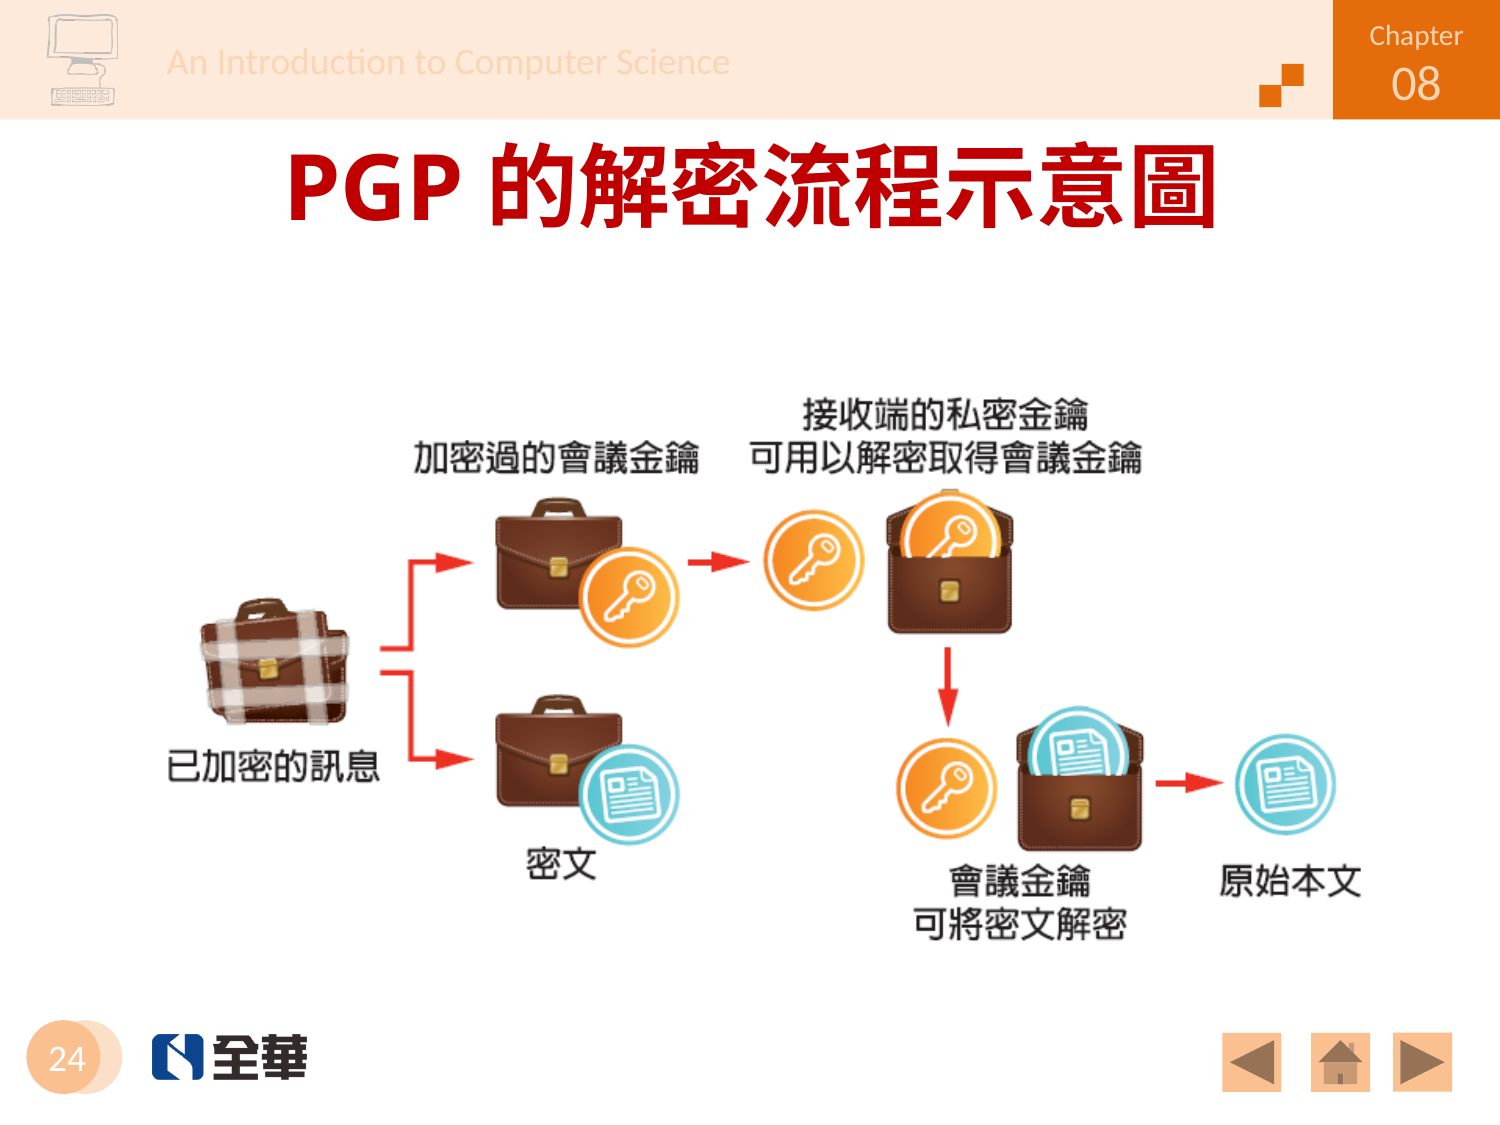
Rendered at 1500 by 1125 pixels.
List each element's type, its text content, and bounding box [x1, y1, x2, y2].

title PGP的解密流程示意圖 [76, 90, 1427, 278]
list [128, 381, 1372, 950]
picture [47, 14, 118, 106]
picture [152, 1034, 307, 1080]
